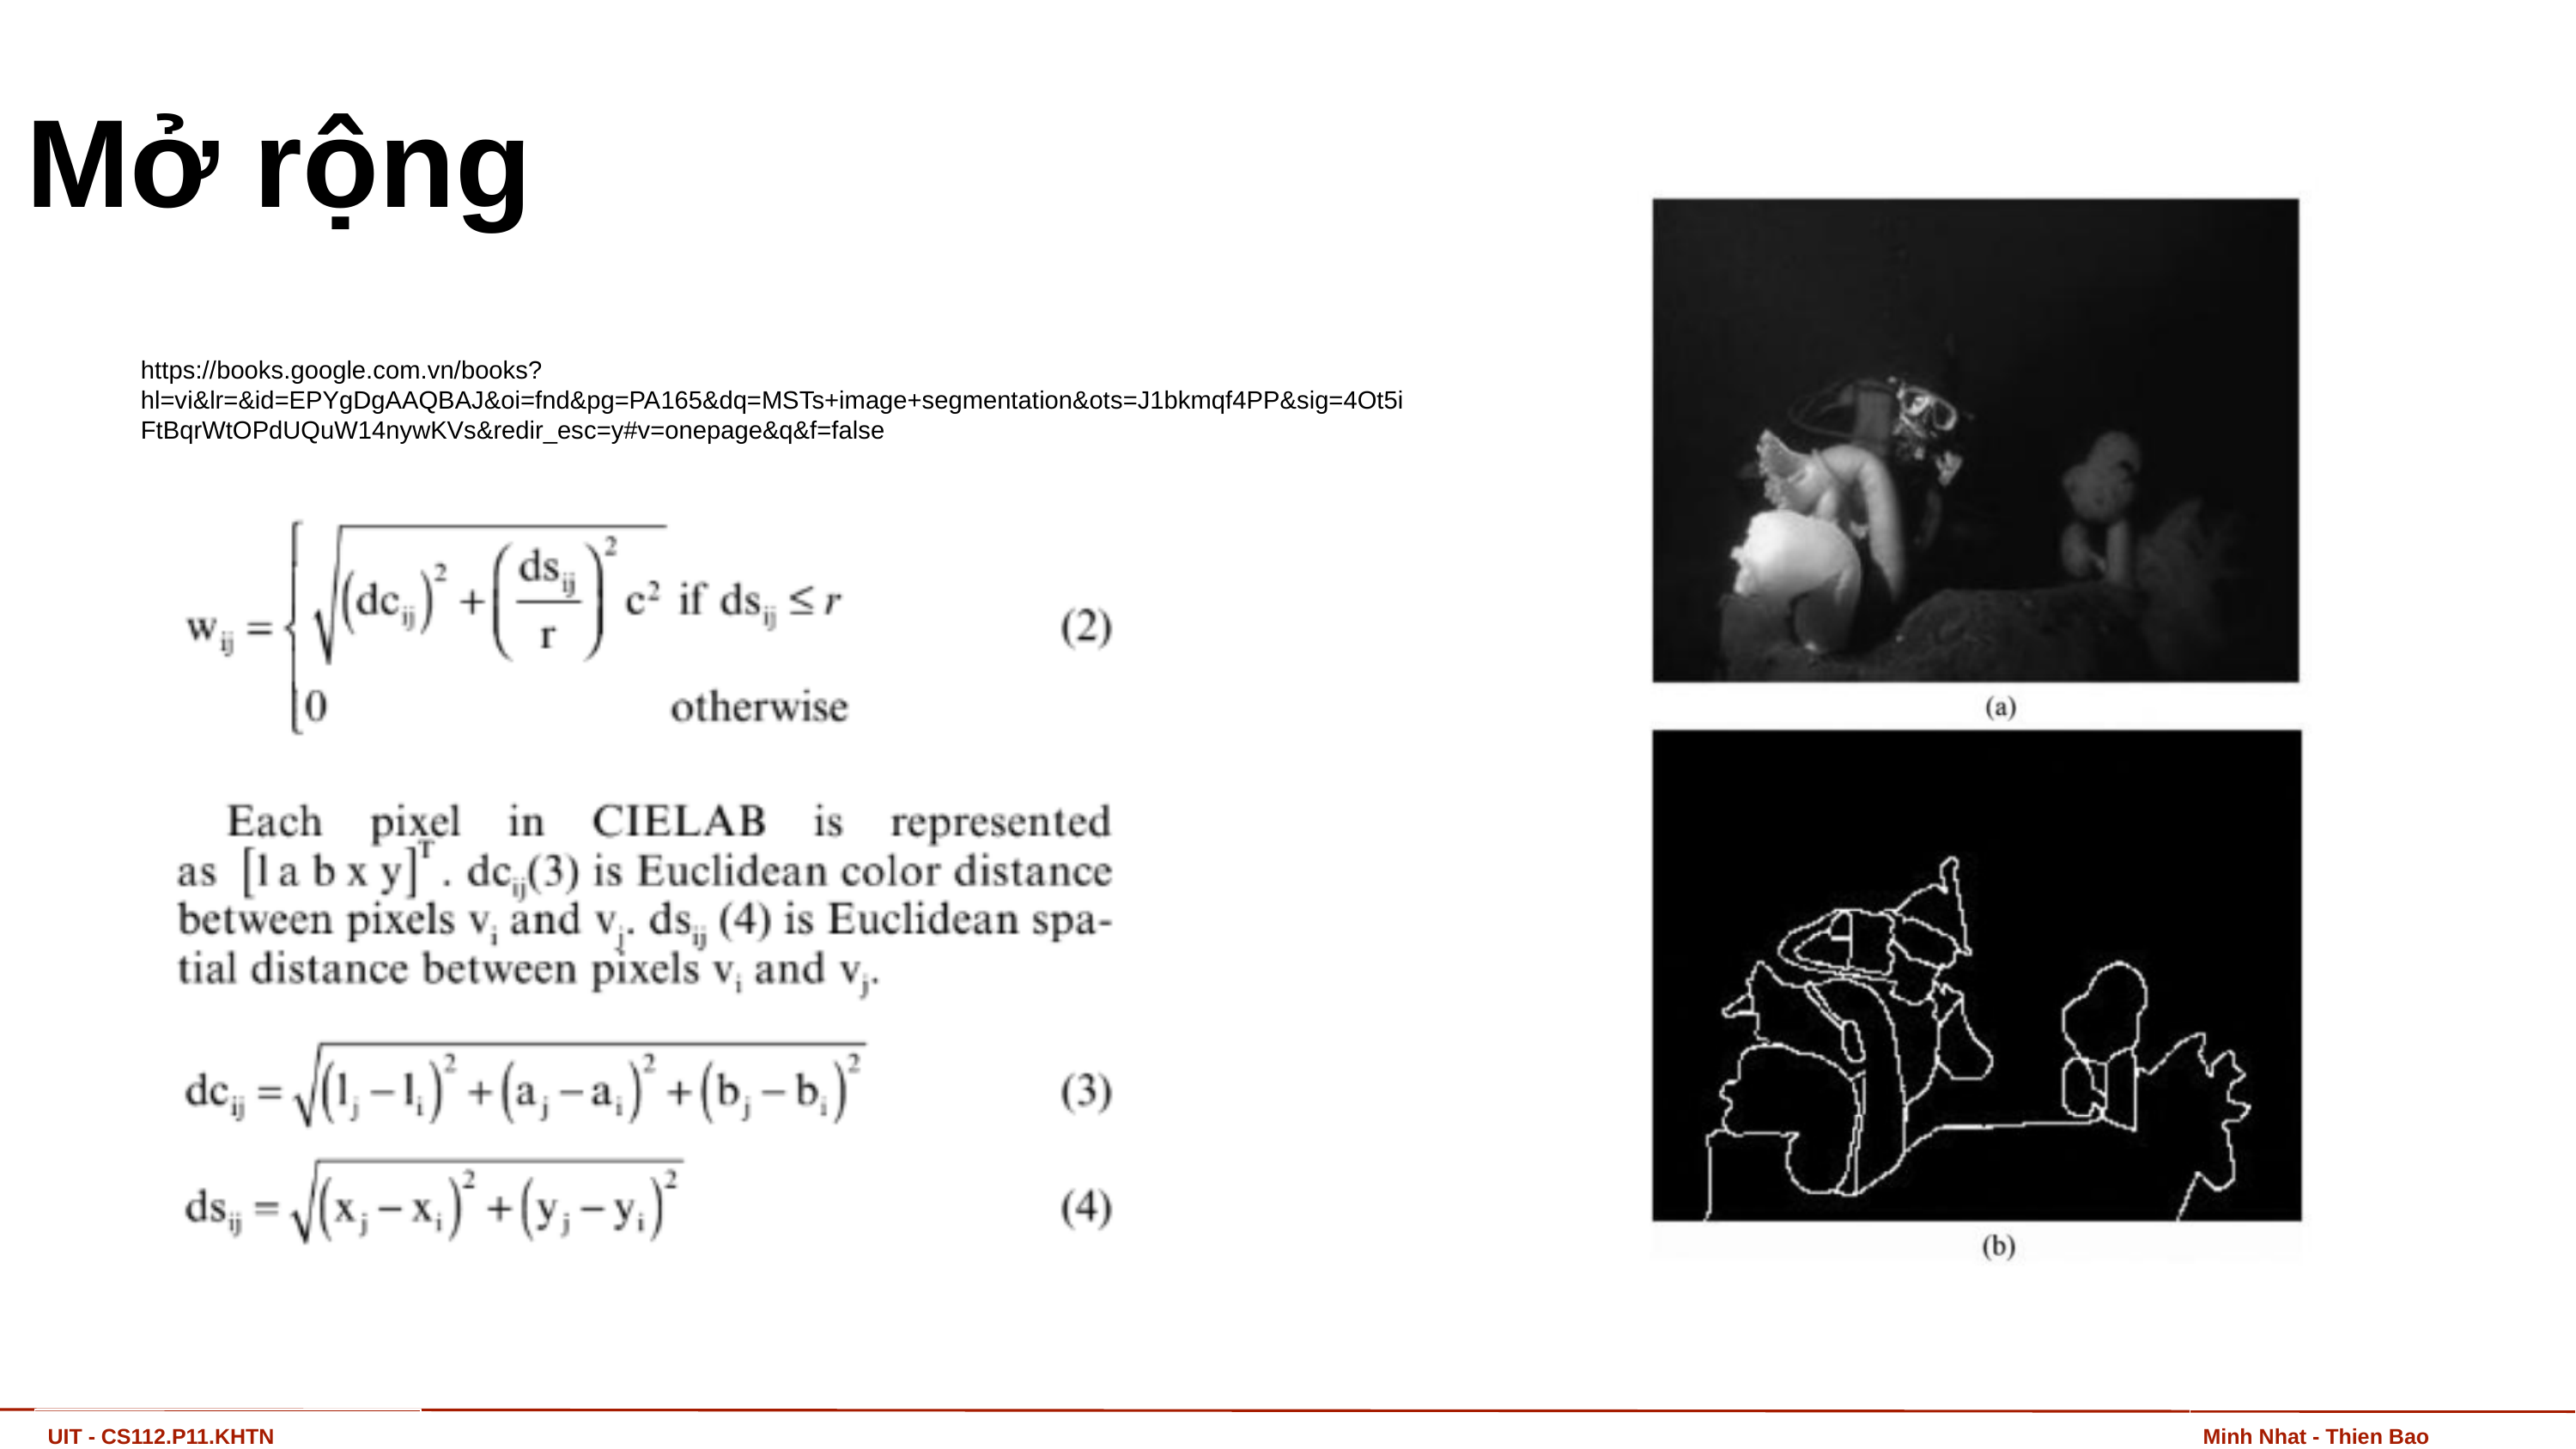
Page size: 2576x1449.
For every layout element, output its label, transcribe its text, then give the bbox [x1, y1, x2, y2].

text_box Mở rộng [26, 21, 2550, 233]
picture [1549, 136, 2372, 1313]
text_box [0, 1409, 2576, 1449]
picture [127, 498, 1306, 1282]
text_box https://books.google.com.vn/books?hl=vi&lr=&id=EPYgDgAAQBAJ&oi=fnd&pg=PA165&dq=MSTs+image+segmentation&ots=J1bkmqf4PP&sig=4Ot5iFtBqrWtOPdUQuW14nywKVs&redir_esc=y#v=onepage&q&f=false [128, 341, 1427, 458]
